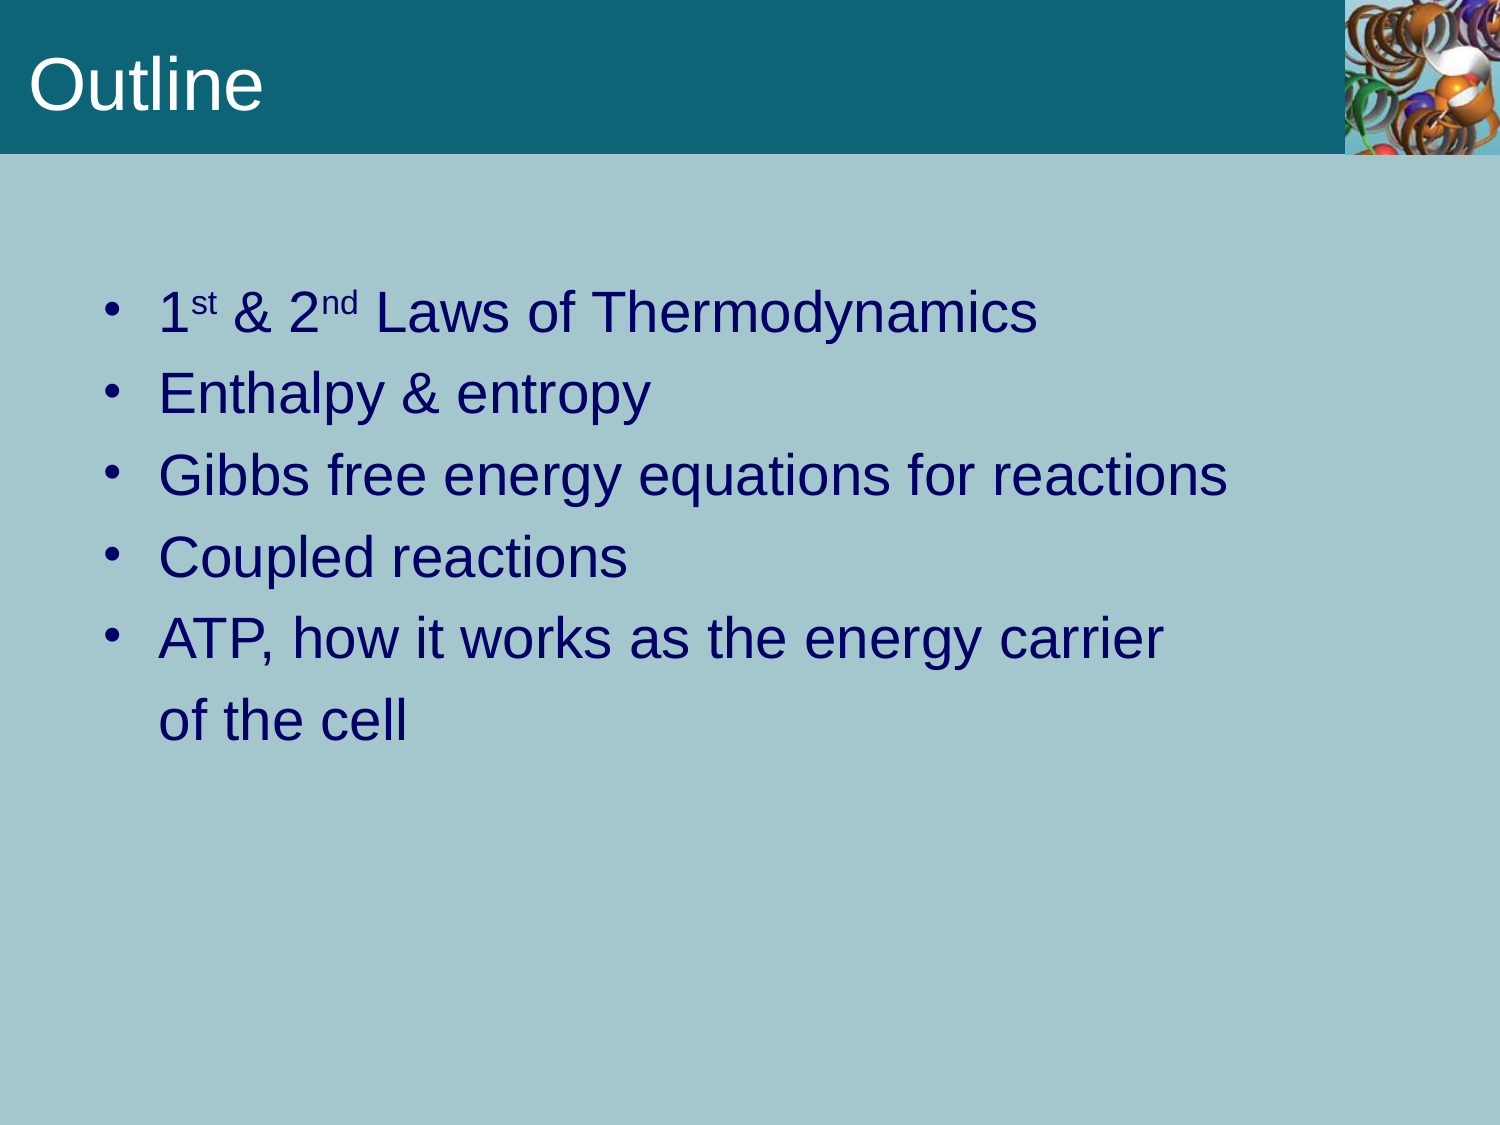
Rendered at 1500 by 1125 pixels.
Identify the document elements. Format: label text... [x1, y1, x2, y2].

picture [1345, 0, 1500, 155]
list 1st & 2nd Laws of Thermodynamics Enthalpy & entropy Gibbs free energy equations for reactions Coupled reactions ATP, how it works as the energy carrier of the cell [87, 184, 1462, 1125]
title Outline [13, 11, 1388, 149]
